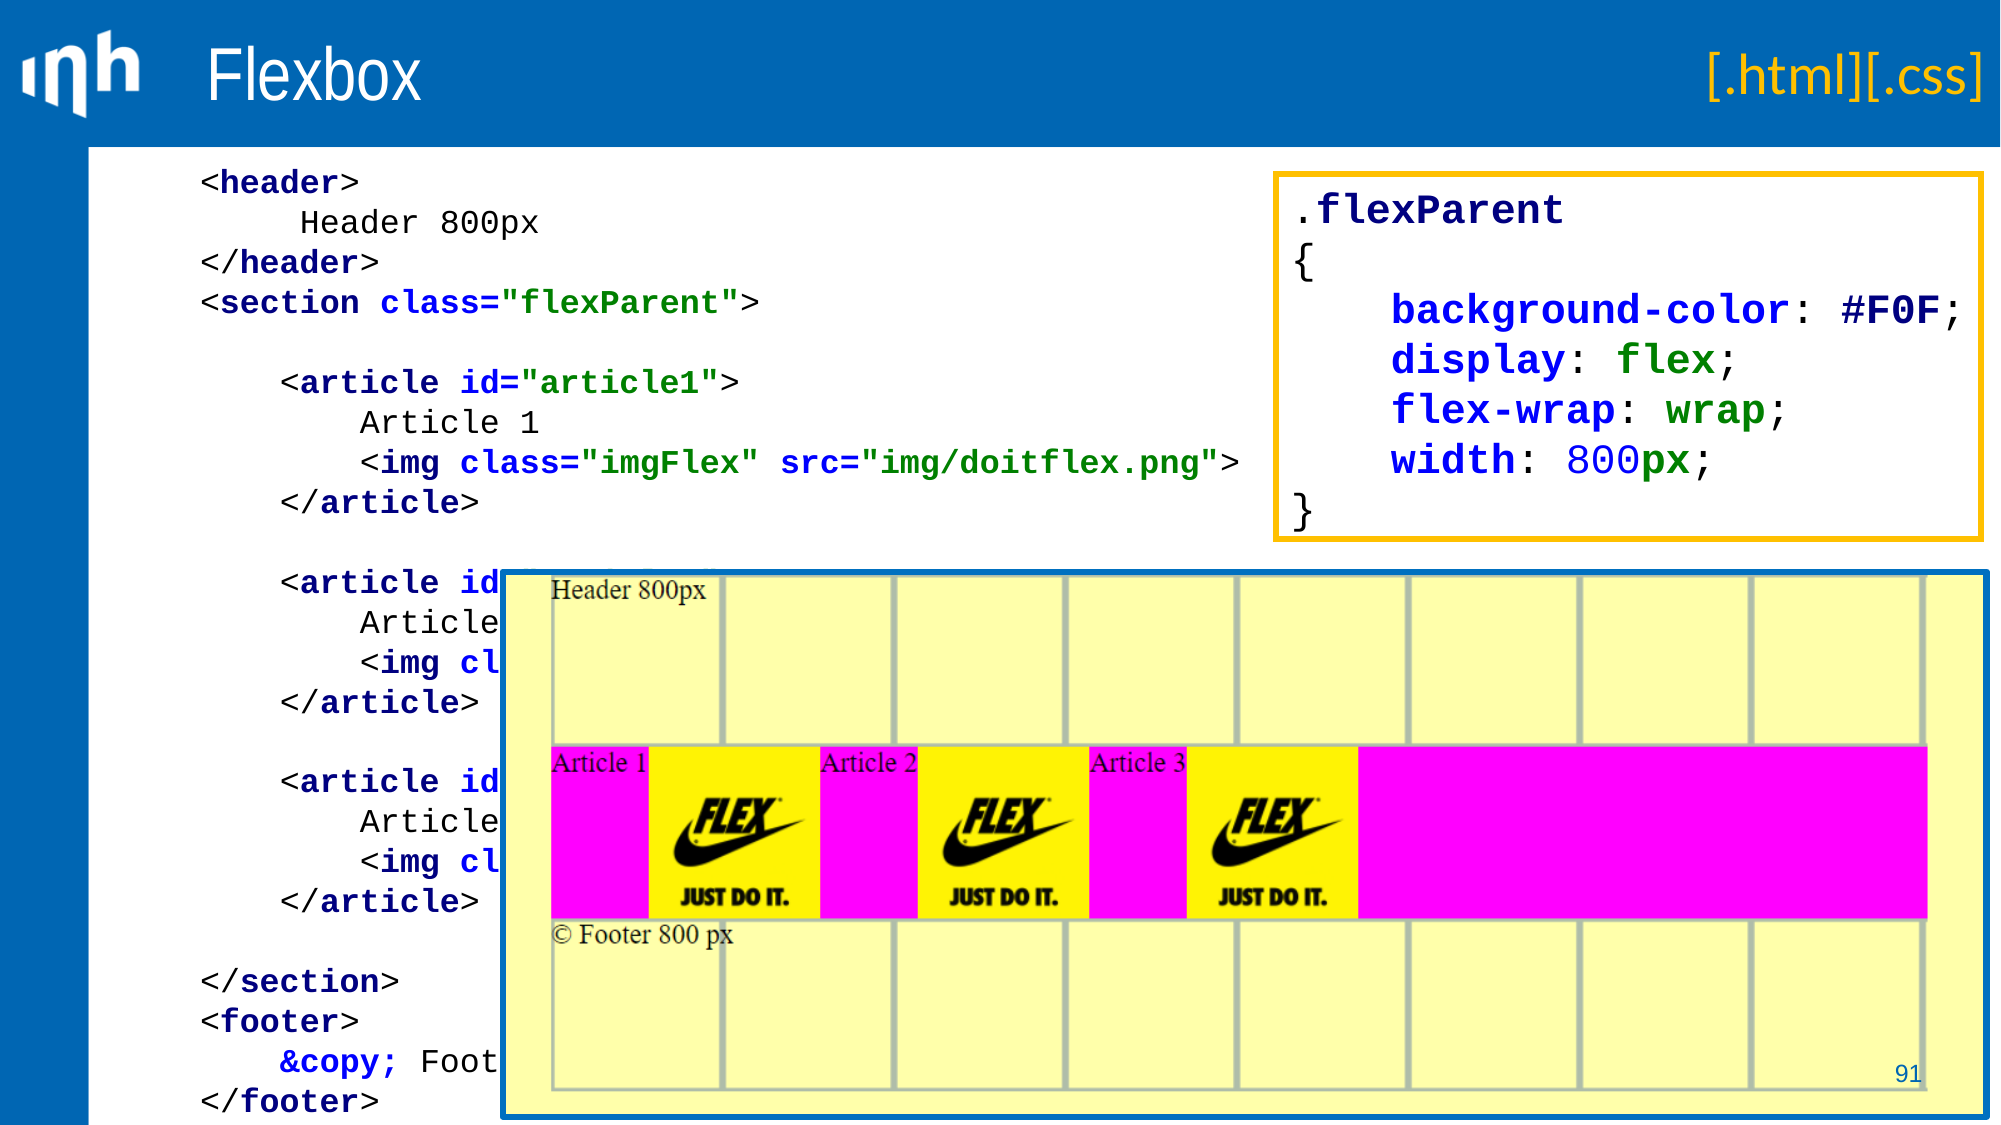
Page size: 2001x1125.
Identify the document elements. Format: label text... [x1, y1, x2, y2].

text_box .flexParent { background-color: #F0F; display: flex; flex-wrap: wrap; width: 800px; } [1275, 173, 1982, 540]
text_box Flexbox [191, 18, 1691, 125]
text_box <header> Header 800px </header> <section class="flexParent"> <article id="article1"> Article 1 <img class="imgFlex" src="img/doitflex.png"> </article> <article id="article2"> Article 2 <img class="imgFlex" src="img/doitflex.png"> </article> <article id="article3"> Article 3 <img class="imgFlex" src="img/doitflex.png"> </article> </section> <footer> &copy; Footer 800 px </footer> [184, 153, 1755, 1125]
picture [0, 0, 2001, 1125]
picture [505, 574, 1984, 1114]
text_box [.html][.css] [1575, 28, 2000, 114]
